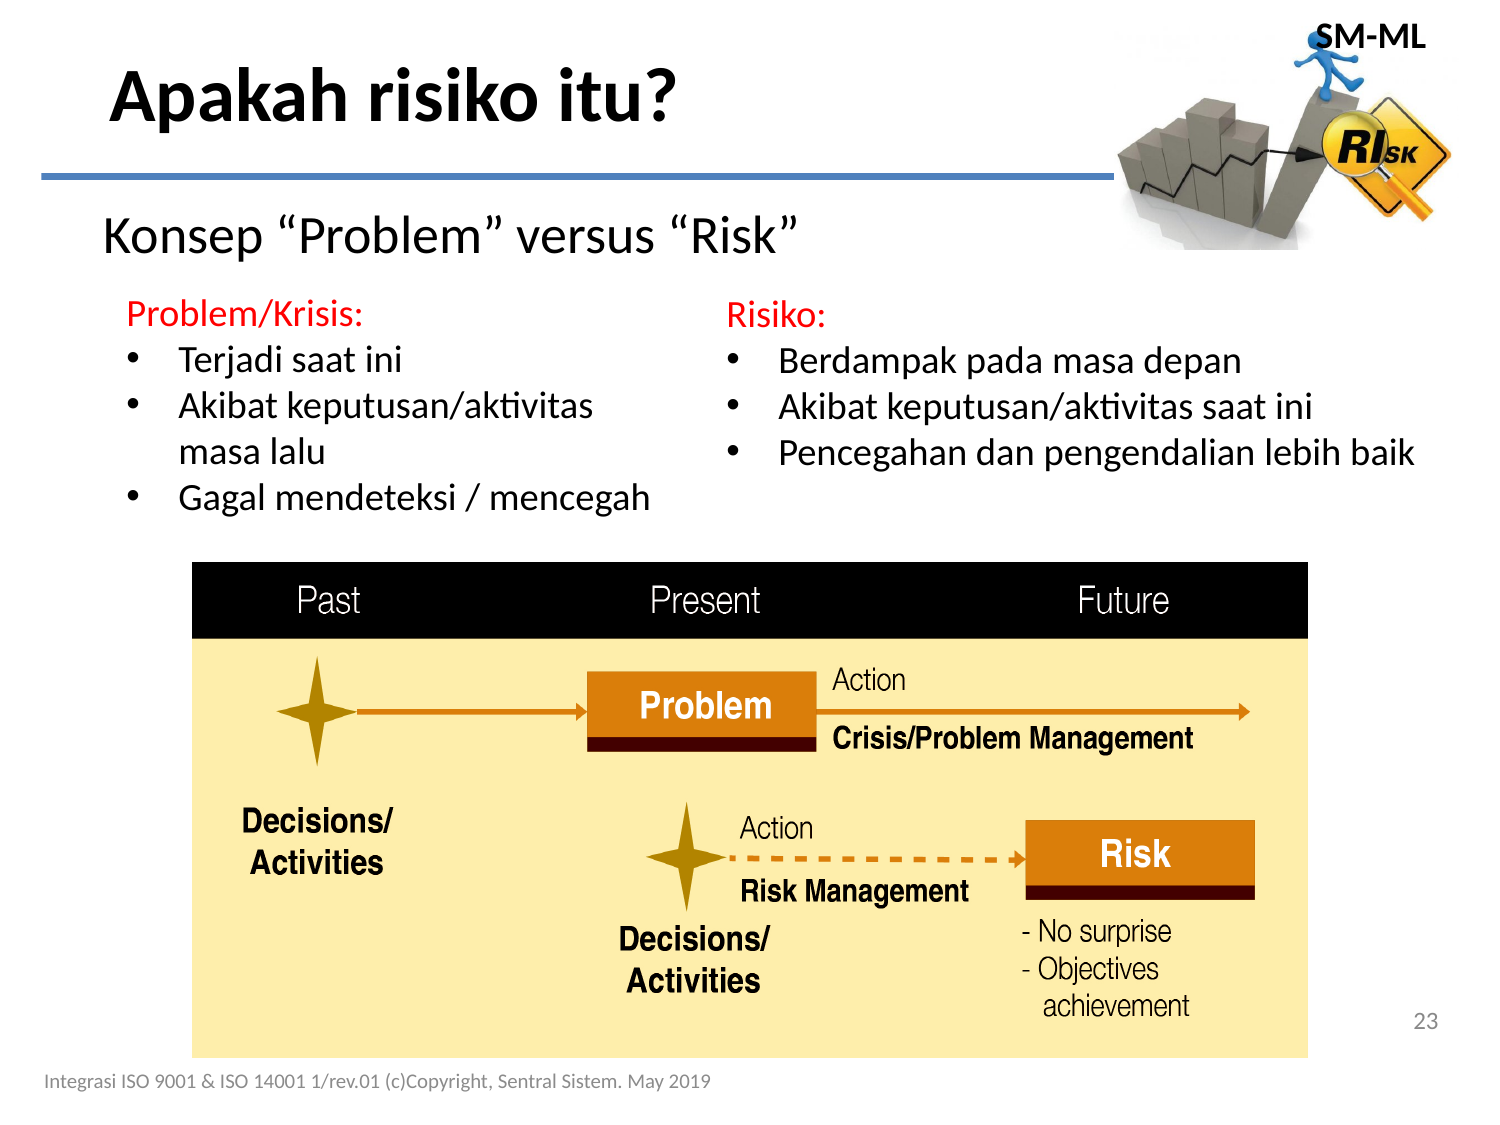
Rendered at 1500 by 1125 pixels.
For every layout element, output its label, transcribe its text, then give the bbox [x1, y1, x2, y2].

list Konsep “Problem” versus “Risk” [88, 192, 1102, 308]
text_box SM-ML [1248, 3, 1494, 78]
picture [1114, 25, 1459, 251]
title Apakah risiko itu? [60, 7, 729, 171]
footer Integrasi ISO 9001 & ISO 14001 1/rev.01 (c)Copyright, Sentral Sistem. May 2019 [5, 1050, 750, 1110]
text_box Risiko: Berdampak pada masa depan Akibat keputusan/aktivitas saat ini Pencegahan dan pengendalian lebih baik [711, 281, 1454, 481]
picture [191, 562, 1308, 1059]
text_box [39, 171, 1109, 182]
slide_number 23 [1312, 989, 1454, 1051]
text_box Problem/Krisis: Terjadi saat ini Akibat keputusan/aktivitas masa lalu Gagal mendeteksi / mencegah [111, 280, 678, 526]
